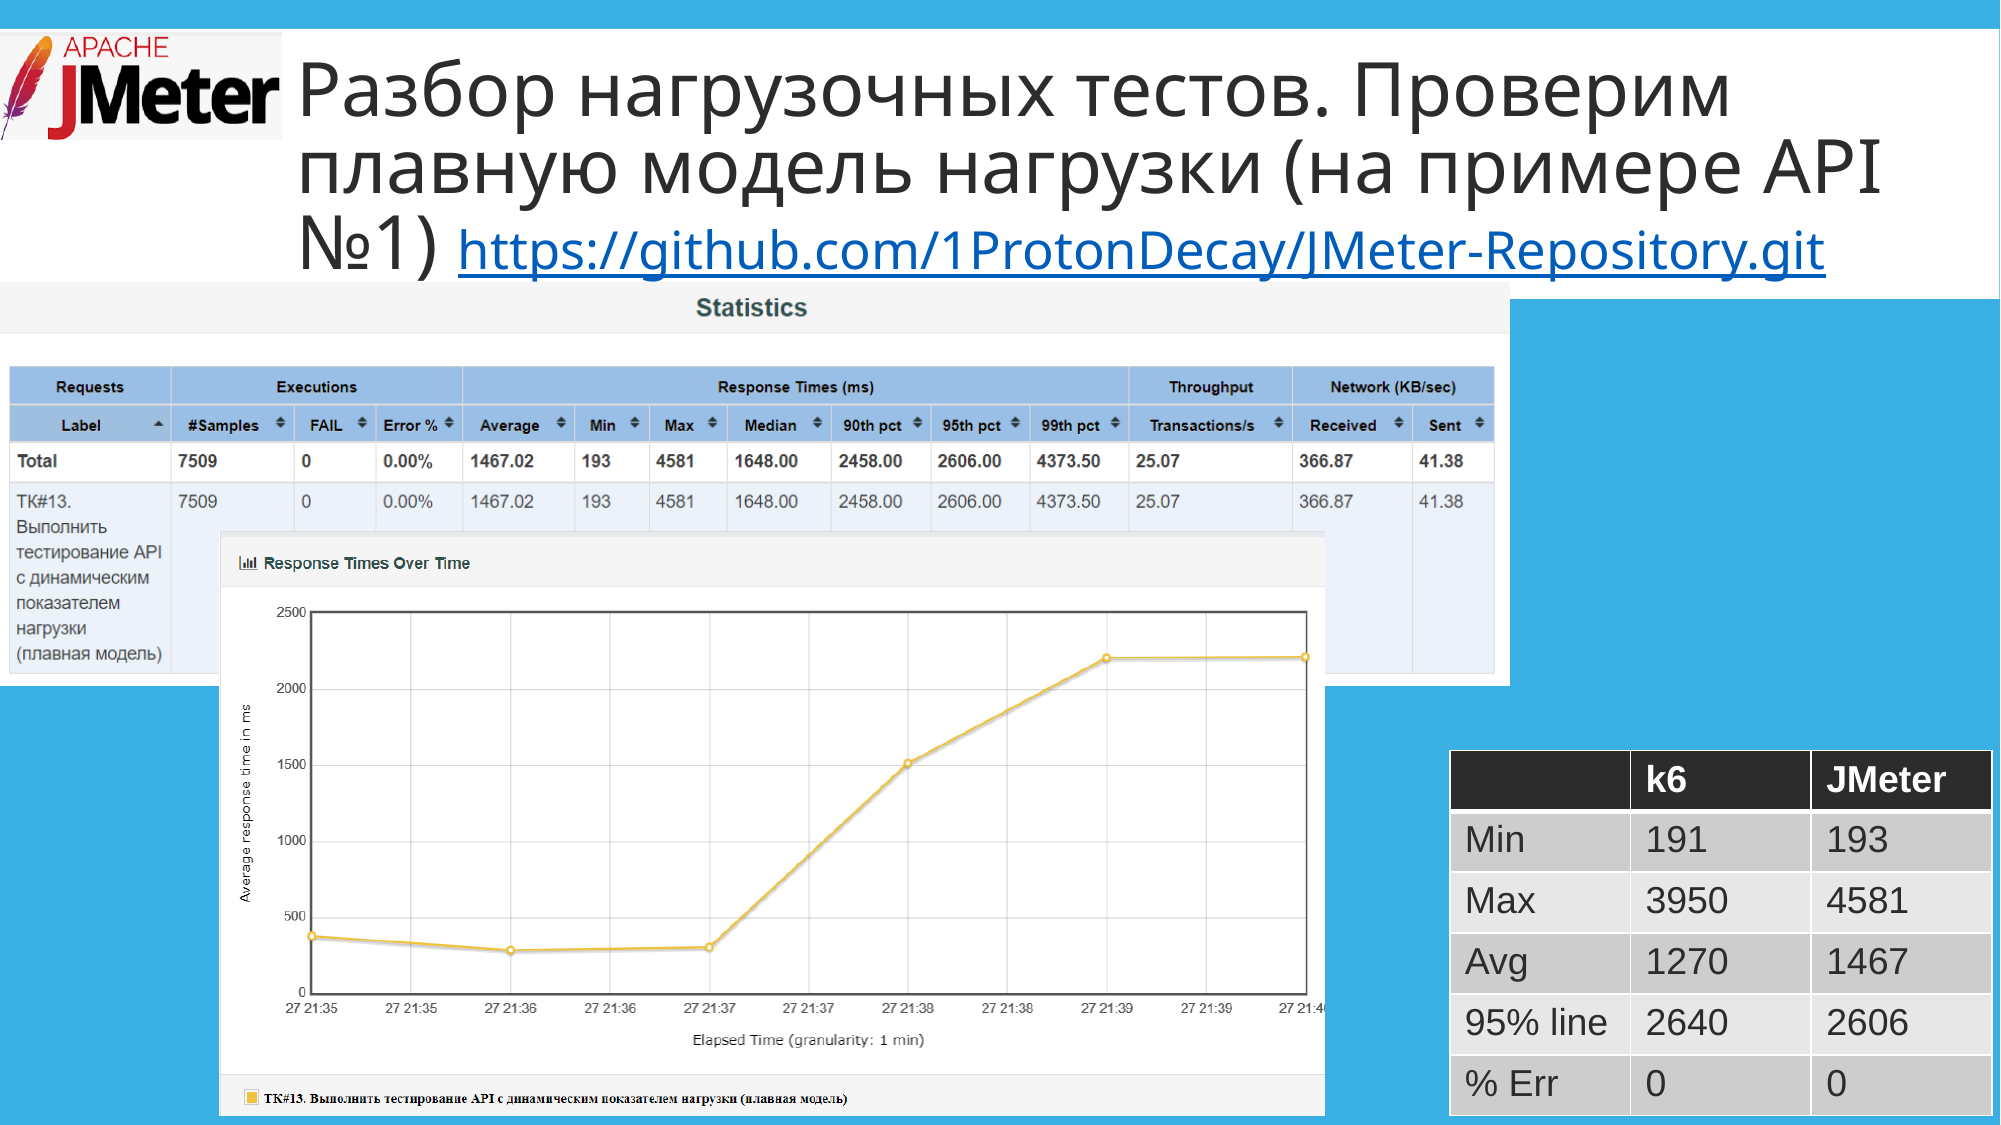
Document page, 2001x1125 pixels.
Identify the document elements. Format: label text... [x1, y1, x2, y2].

table_cell Max [1451, 873, 1630, 932]
table_cell 191 [1631, 814, 1810, 871]
table_header k6 [1631, 751, 1810, 809]
picture [0, 32, 282, 140]
title Разбор нагрузочных тестов. Проверим плавную модель нагрузки (на примере API №1) https://github.com/1ProtonDecay/JMeter-Repository.git [281, 46, 1992, 295]
table_cell 0 [1812, 1056, 1991, 1115]
table_header JMeter [1812, 751, 1991, 809]
table_cell % Err [1451, 1056, 1630, 1115]
table_cell 193 [1812, 814, 1991, 871]
table_cell 1467 [1812, 934, 1991, 993]
table_cell 4581 [1812, 873, 1991, 932]
table_cell 2640 [1631, 995, 1810, 1054]
table_cell 3950 [1631, 873, 1810, 932]
table_cell 0 [1631, 1056, 1810, 1115]
table_cell 95% line [1451, 995, 1630, 1054]
table_cell 2606 [1812, 995, 1991, 1054]
table_cell Min [1451, 814, 1630, 871]
picture [0, 282, 1510, 1116]
table_cell Avg [1451, 934, 1630, 993]
table_header [1451, 751, 1630, 809]
table_cell 1270 [1631, 934, 1810, 993]
